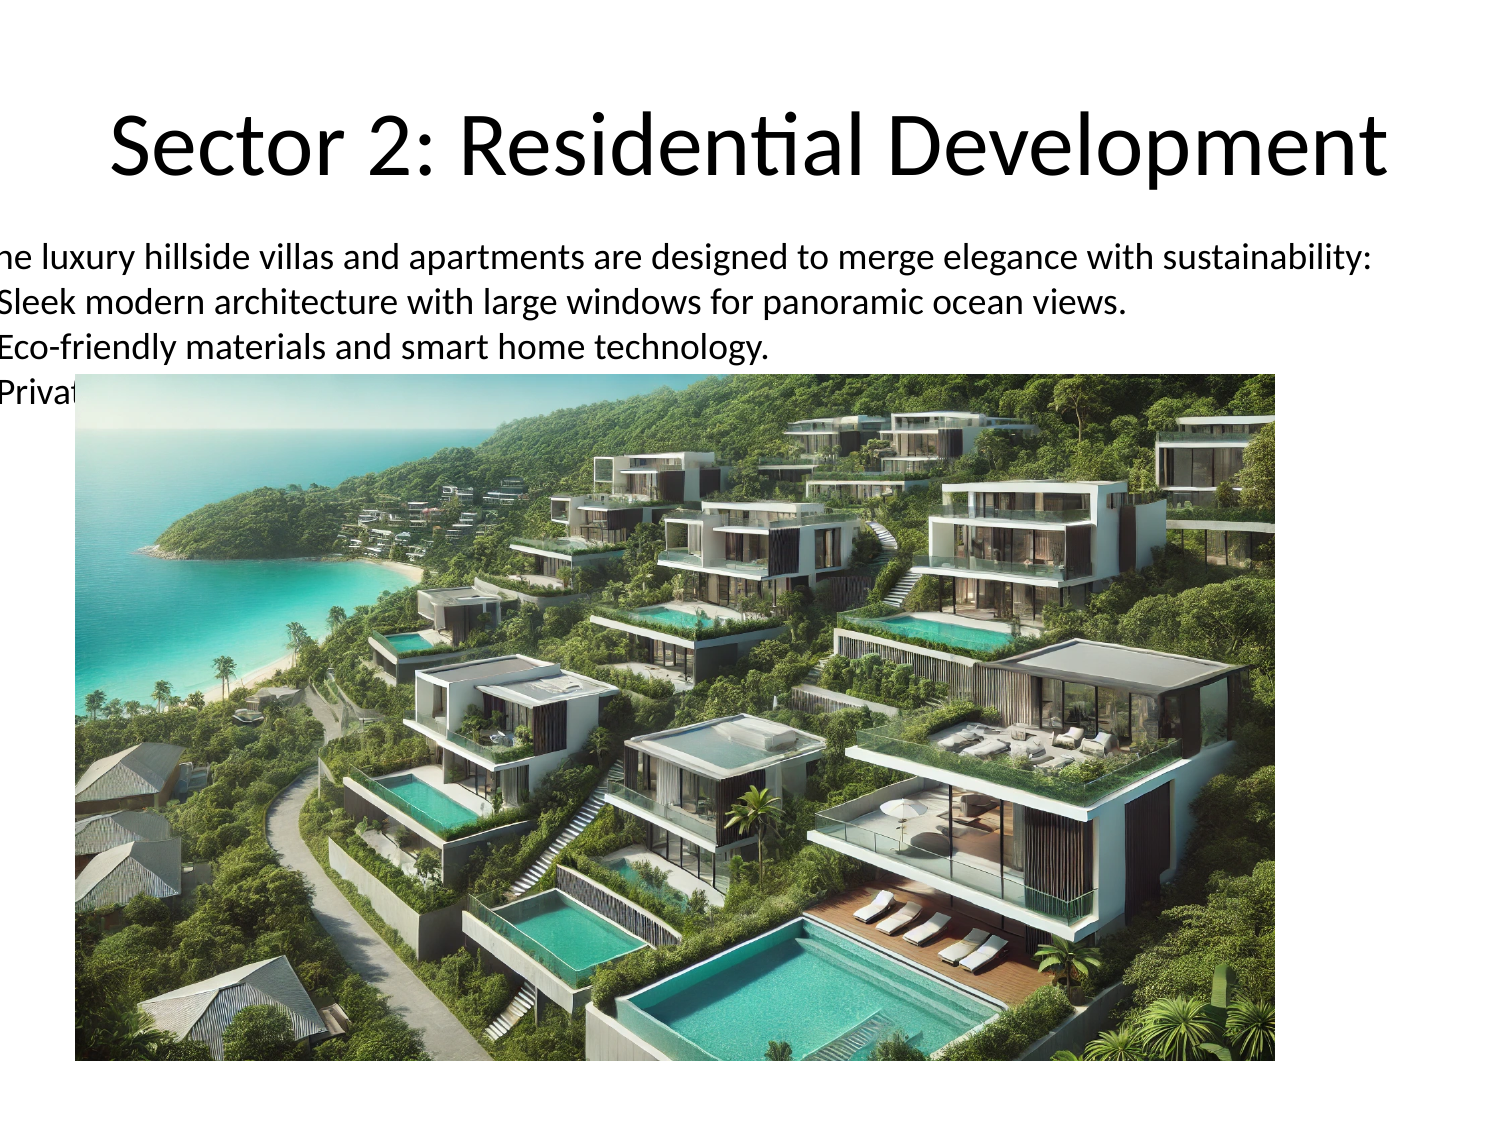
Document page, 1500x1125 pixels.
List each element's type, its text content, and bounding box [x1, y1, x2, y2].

text_box The luxury hillside villas and apartments are designed to merge elegance with sustainability: - Sleek modern architecture with large windows for panoramic ocean views. - Eco-friendly materials and smart home technology. - Private gardens, infinity pools, and community amenities. [0, 224, 1389, 420]
picture [74, 374, 1276, 1061]
title Sector 2: Residential Development [75, 45, 1425, 233]
